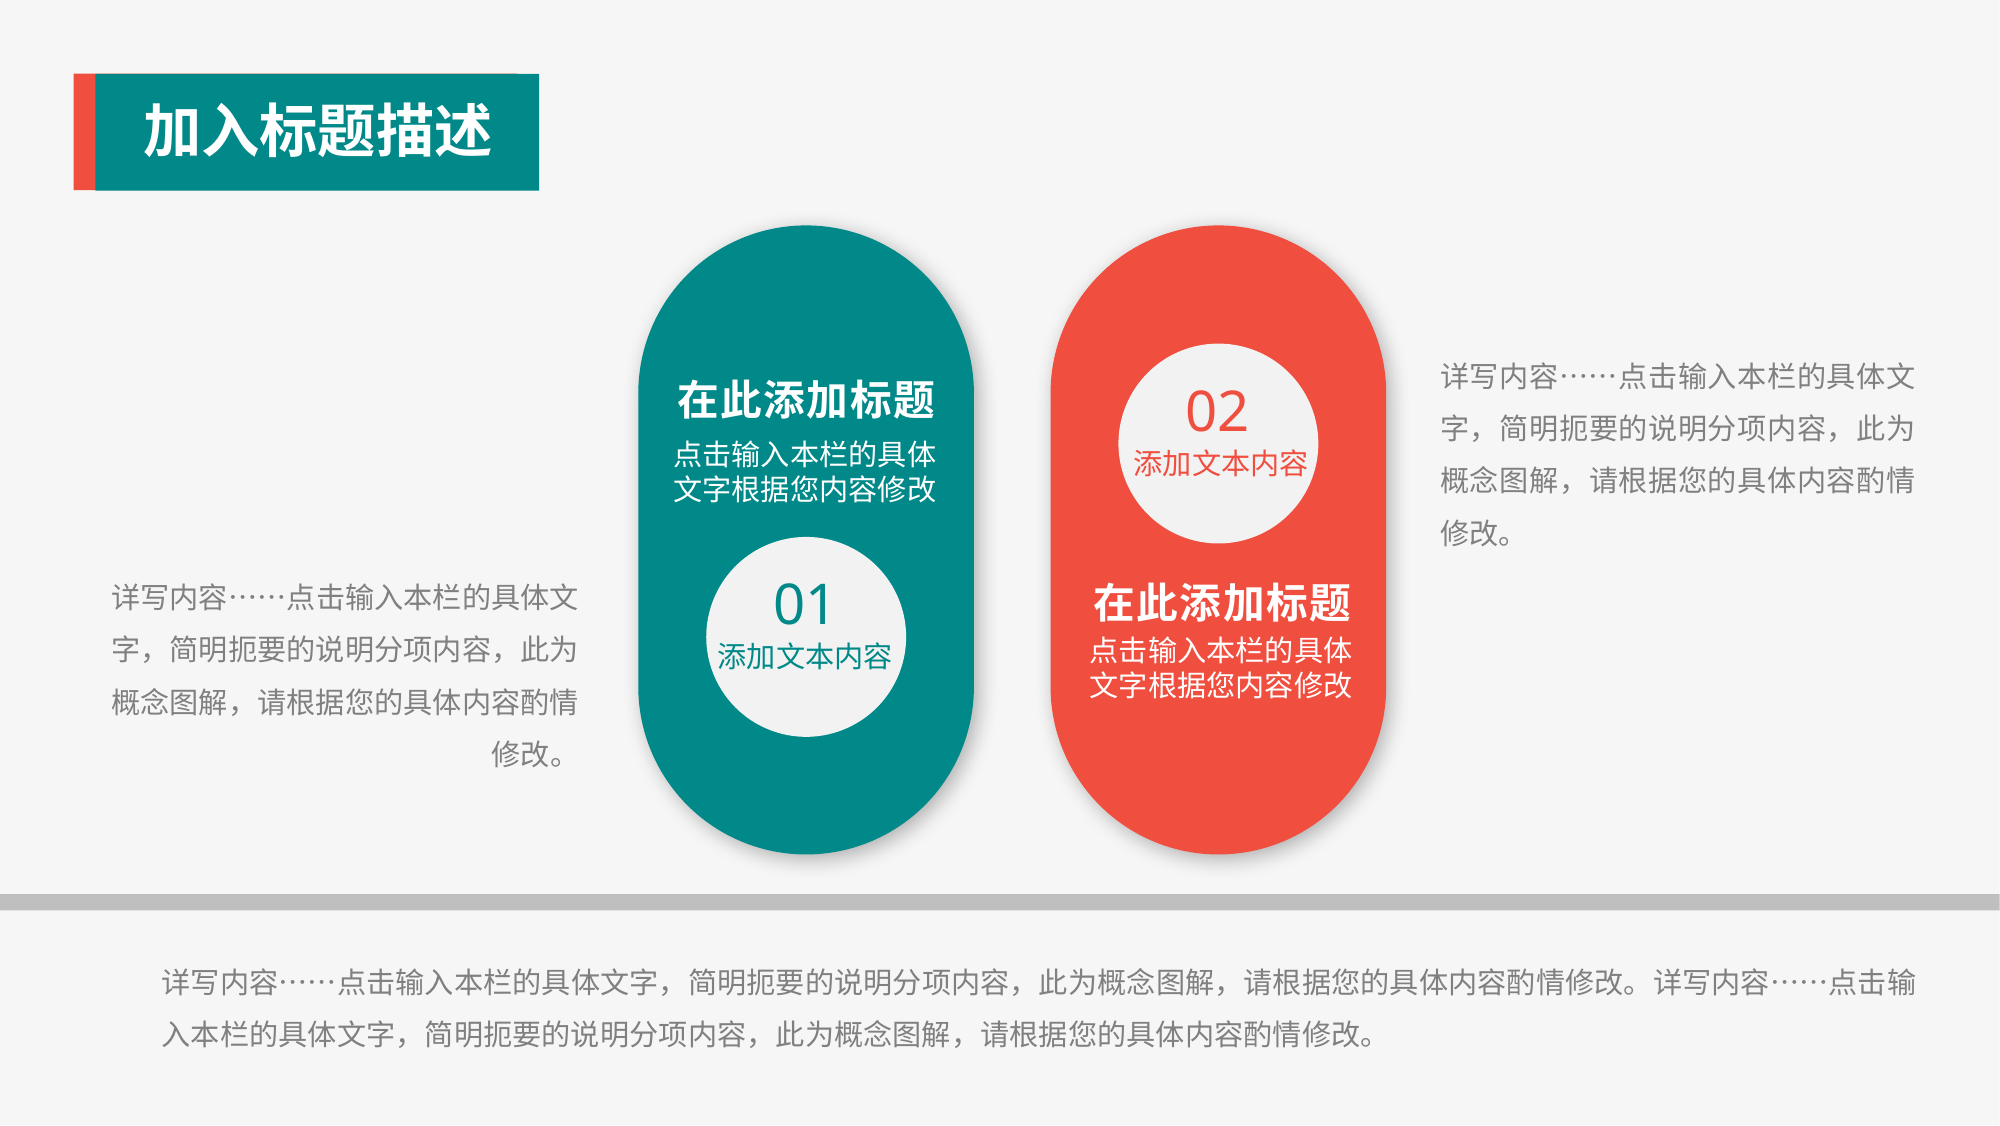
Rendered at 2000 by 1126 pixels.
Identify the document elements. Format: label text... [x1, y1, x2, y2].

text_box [640, 366, 972, 515]
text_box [1106, 367, 1333, 489]
text_box [740, 534, 873, 559]
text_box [694, 560, 917, 682]
text_box 详写内容……点击输入本栏的具体文字，简明扼要的说明分项内容，此为概念图解，请根据您的具体内容酌情修改。 [92, 556, 591, 777]
text_box [1132, 498, 1305, 546]
text_box [1048, 223, 1389, 857]
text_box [70, 73, 566, 191]
text_box 详写内容……点击输入本栏的具体文字，简明扼要的说明分项内容，此为概念图解，请根据您的具体内容酌情修改。详写内容……点击输入本栏的具体文字，简明扼要的说明分项内容，此为概念图解，请根据您的具体内容酌情修改。 [150, 941, 1930, 1058]
text_box [1152, 341, 1285, 366]
text_box [0, 892, 2000, 912]
text_box [636, 391, 977, 857]
text_box [719, 691, 893, 739]
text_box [1056, 569, 1389, 712]
text_box 详写内容……点击输入本栏的具体文字，简明扼要的说明分项内容，此为概念图解，请根据您的具体内容酌情修改。 [1428, 334, 1928, 556]
text_box [638, 223, 975, 369]
